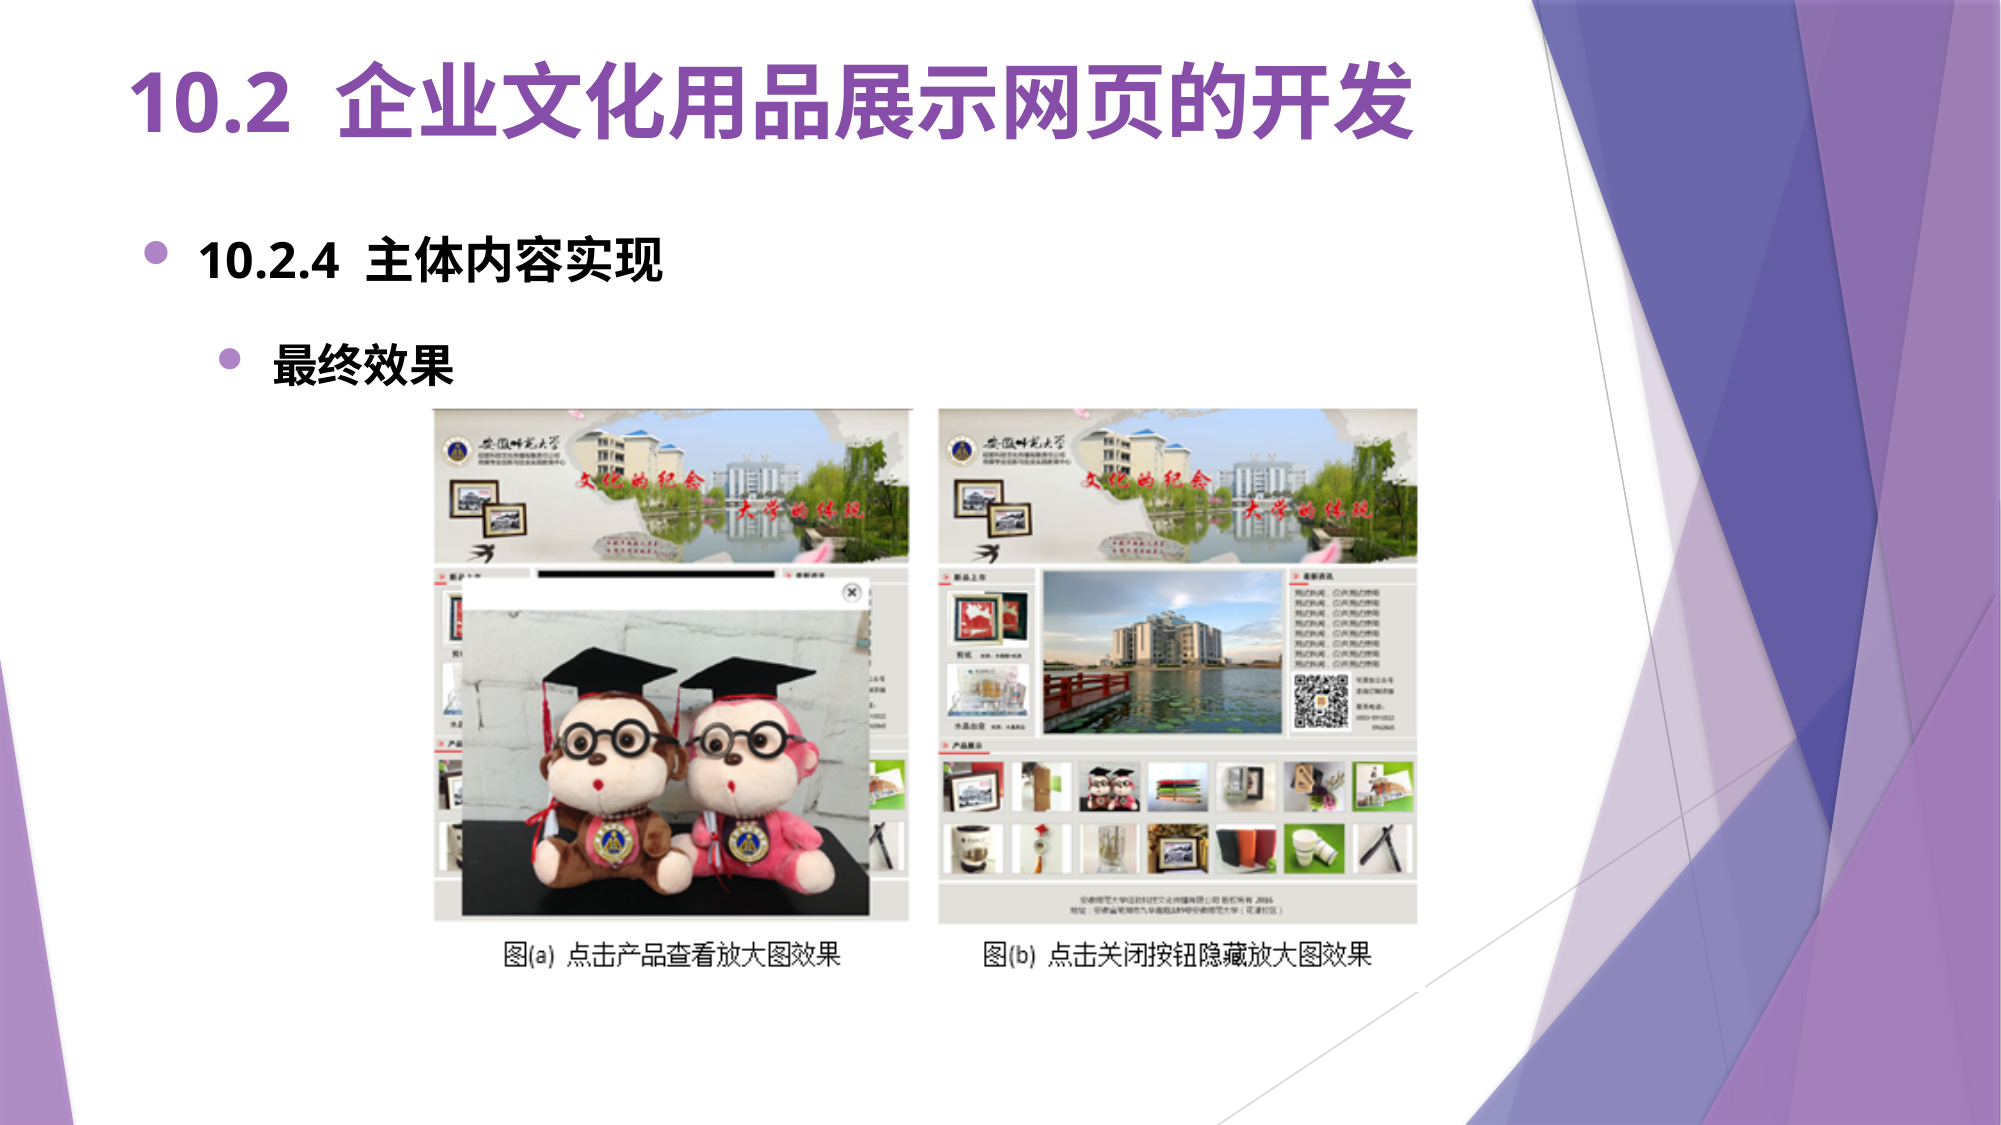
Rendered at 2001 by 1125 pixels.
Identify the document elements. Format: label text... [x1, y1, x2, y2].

list 10.2.4 主体内容实现 最终效果 [126, 190, 1568, 975]
title 10.2 企业文化用品展示网页的开发 [111, 41, 1522, 159]
picture [417, 392, 1426, 993]
